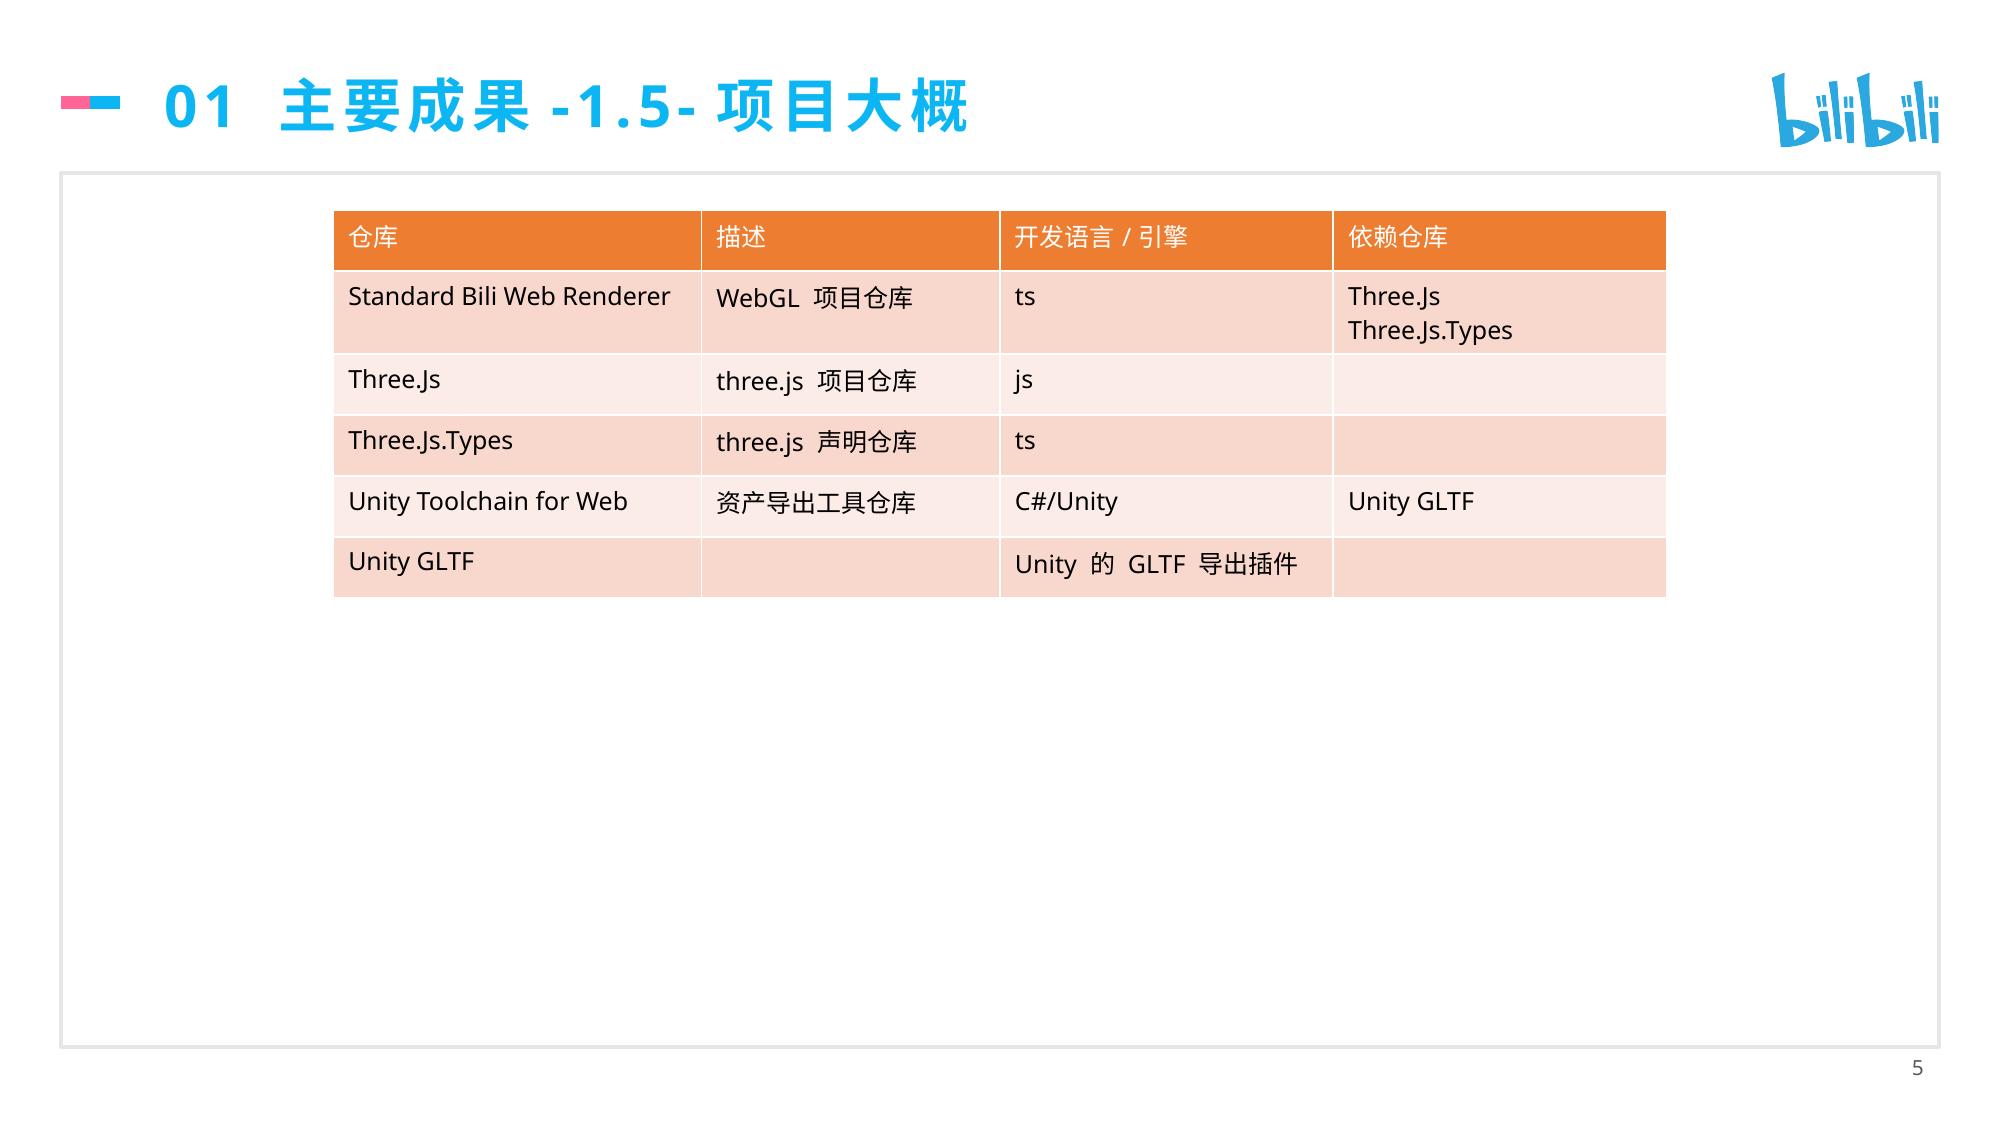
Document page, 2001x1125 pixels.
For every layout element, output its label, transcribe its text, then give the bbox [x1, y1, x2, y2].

table_cell three.js 项目仓库 [702, 355, 999, 414]
table_cell [1334, 538, 1666, 597]
title 01 主要成果-1.5-项目大概 [149, 45, 1715, 164]
table_cell three.js 声明仓库 [702, 416, 999, 475]
table_cell Three.Js Three.Js.Types [1334, 272, 1666, 353]
table_cell ts [1001, 416, 1332, 475]
table_cell Standard Bili Web Renderer [334, 272, 701, 353]
table_cell Unity Toolchain for Web [334, 477, 701, 536]
text_box [59, 171, 1941, 1049]
table_cell ts [1001, 272, 1332, 353]
table_cell WebGL 项目仓库 [702, 272, 999, 353]
table_cell Unity GLTF [334, 538, 701, 597]
table_cell Three.Js [334, 355, 701, 414]
table_cell [1334, 355, 1666, 414]
table_cell C#/Unity [1001, 477, 1332, 536]
table_header 仓库 [334, 211, 701, 270]
table_header 开发语言/引擎 [1001, 211, 1332, 270]
table_cell [1334, 416, 1666, 475]
table_cell Three.Js.Types [334, 416, 701, 475]
table_cell [702, 538, 999, 597]
table_cell Unity 的 GLTF 导出插件 [1001, 538, 1332, 597]
table_header 依赖仓库 [1334, 211, 1666, 270]
table_cell 资产导出工具仓库 [702, 477, 999, 536]
table_cell js [1001, 355, 1332, 414]
table_cell Unity GLTF [1334, 477, 1666, 536]
table_header 描述 [702, 211, 999, 270]
